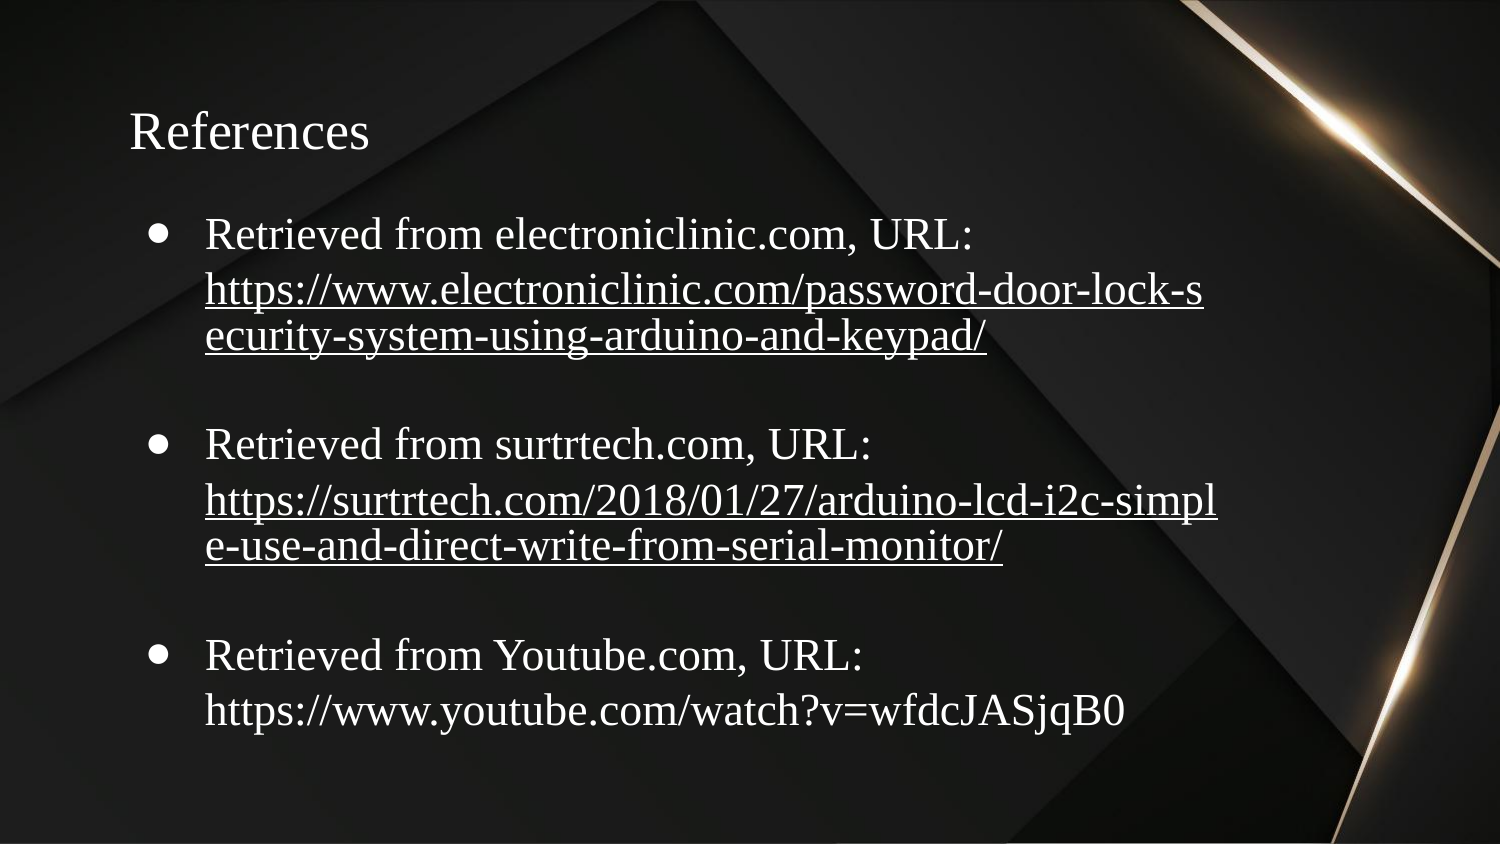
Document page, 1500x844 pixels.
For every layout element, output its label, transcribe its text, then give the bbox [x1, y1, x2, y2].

list Retrieved from electroniclinic.com, URL: https://www.electroniclinic.com/password-door-lock-security-system-using-arduino-and-keypad/ Retrieved from surtrtech.com, URL: https://surtrtech.com/2018/01/27/arduino-lcd-i2c-simple-use-and-direct-write-from-serial-monitor/ Retrieved from Youtube.com, URL: https://www.youtube.com/watch?v=wfdcJASjqB0 [114, 189, 1235, 804]
title References [114, 80, 1386, 189]
picture [0, 0, 1500, 844]
